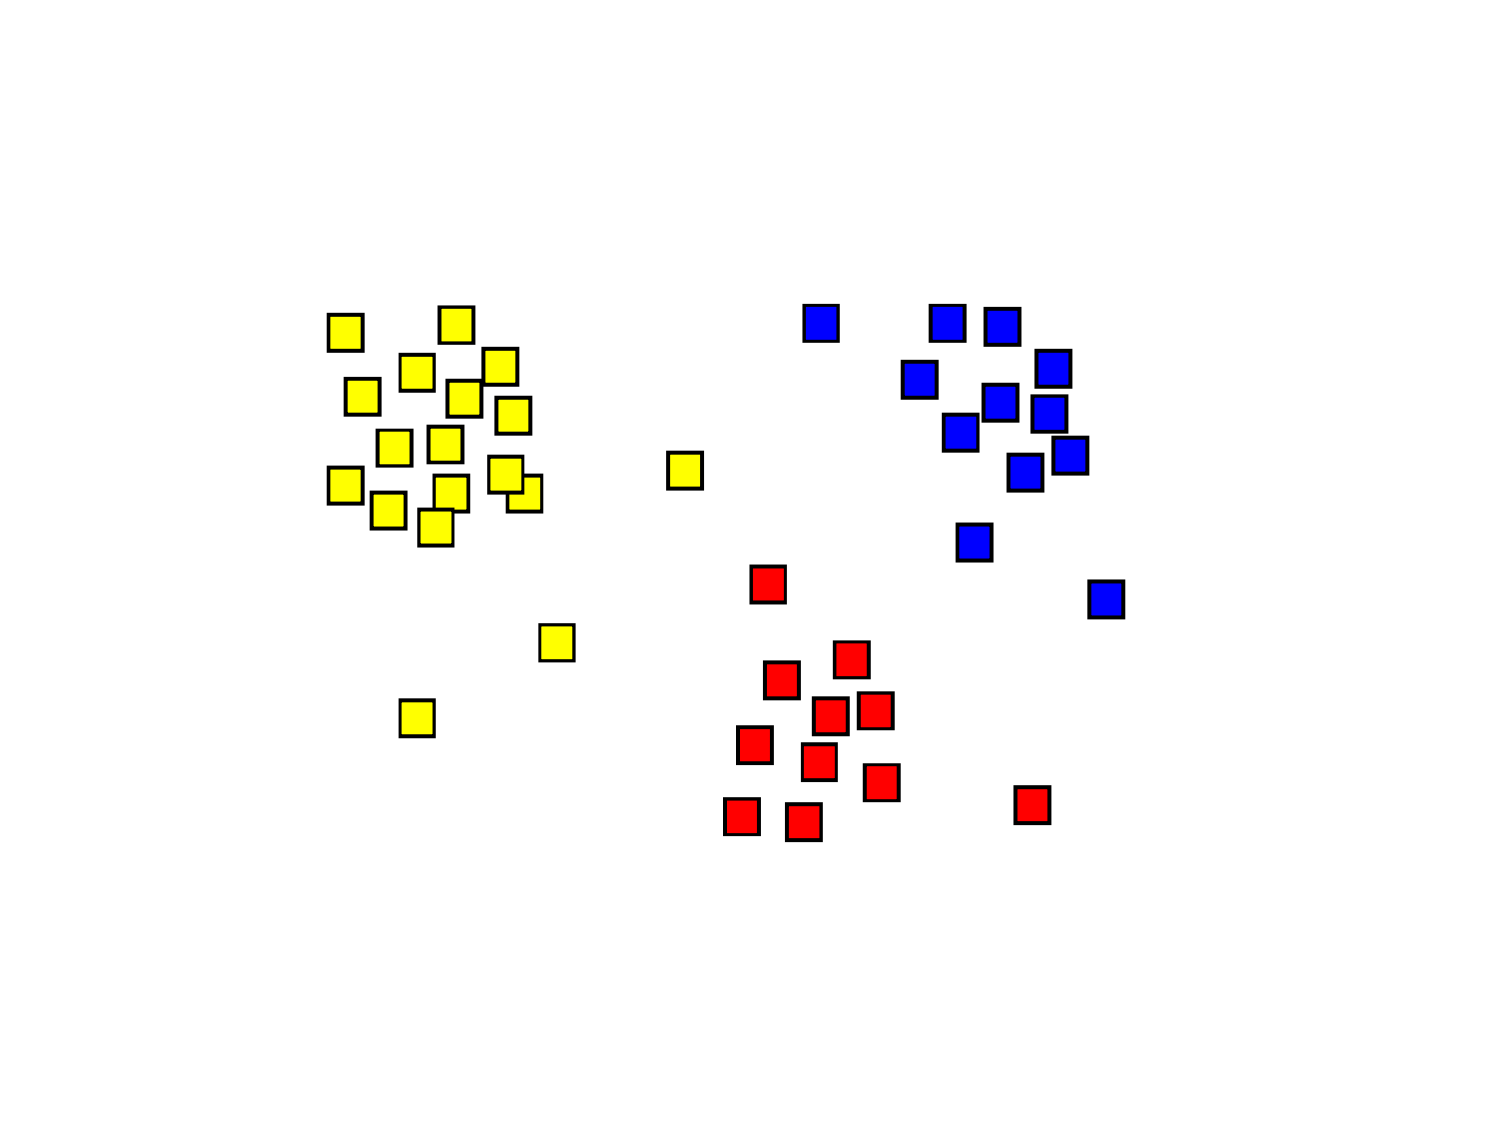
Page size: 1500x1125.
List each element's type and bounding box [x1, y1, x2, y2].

picture [155, 182, 1291, 942]
